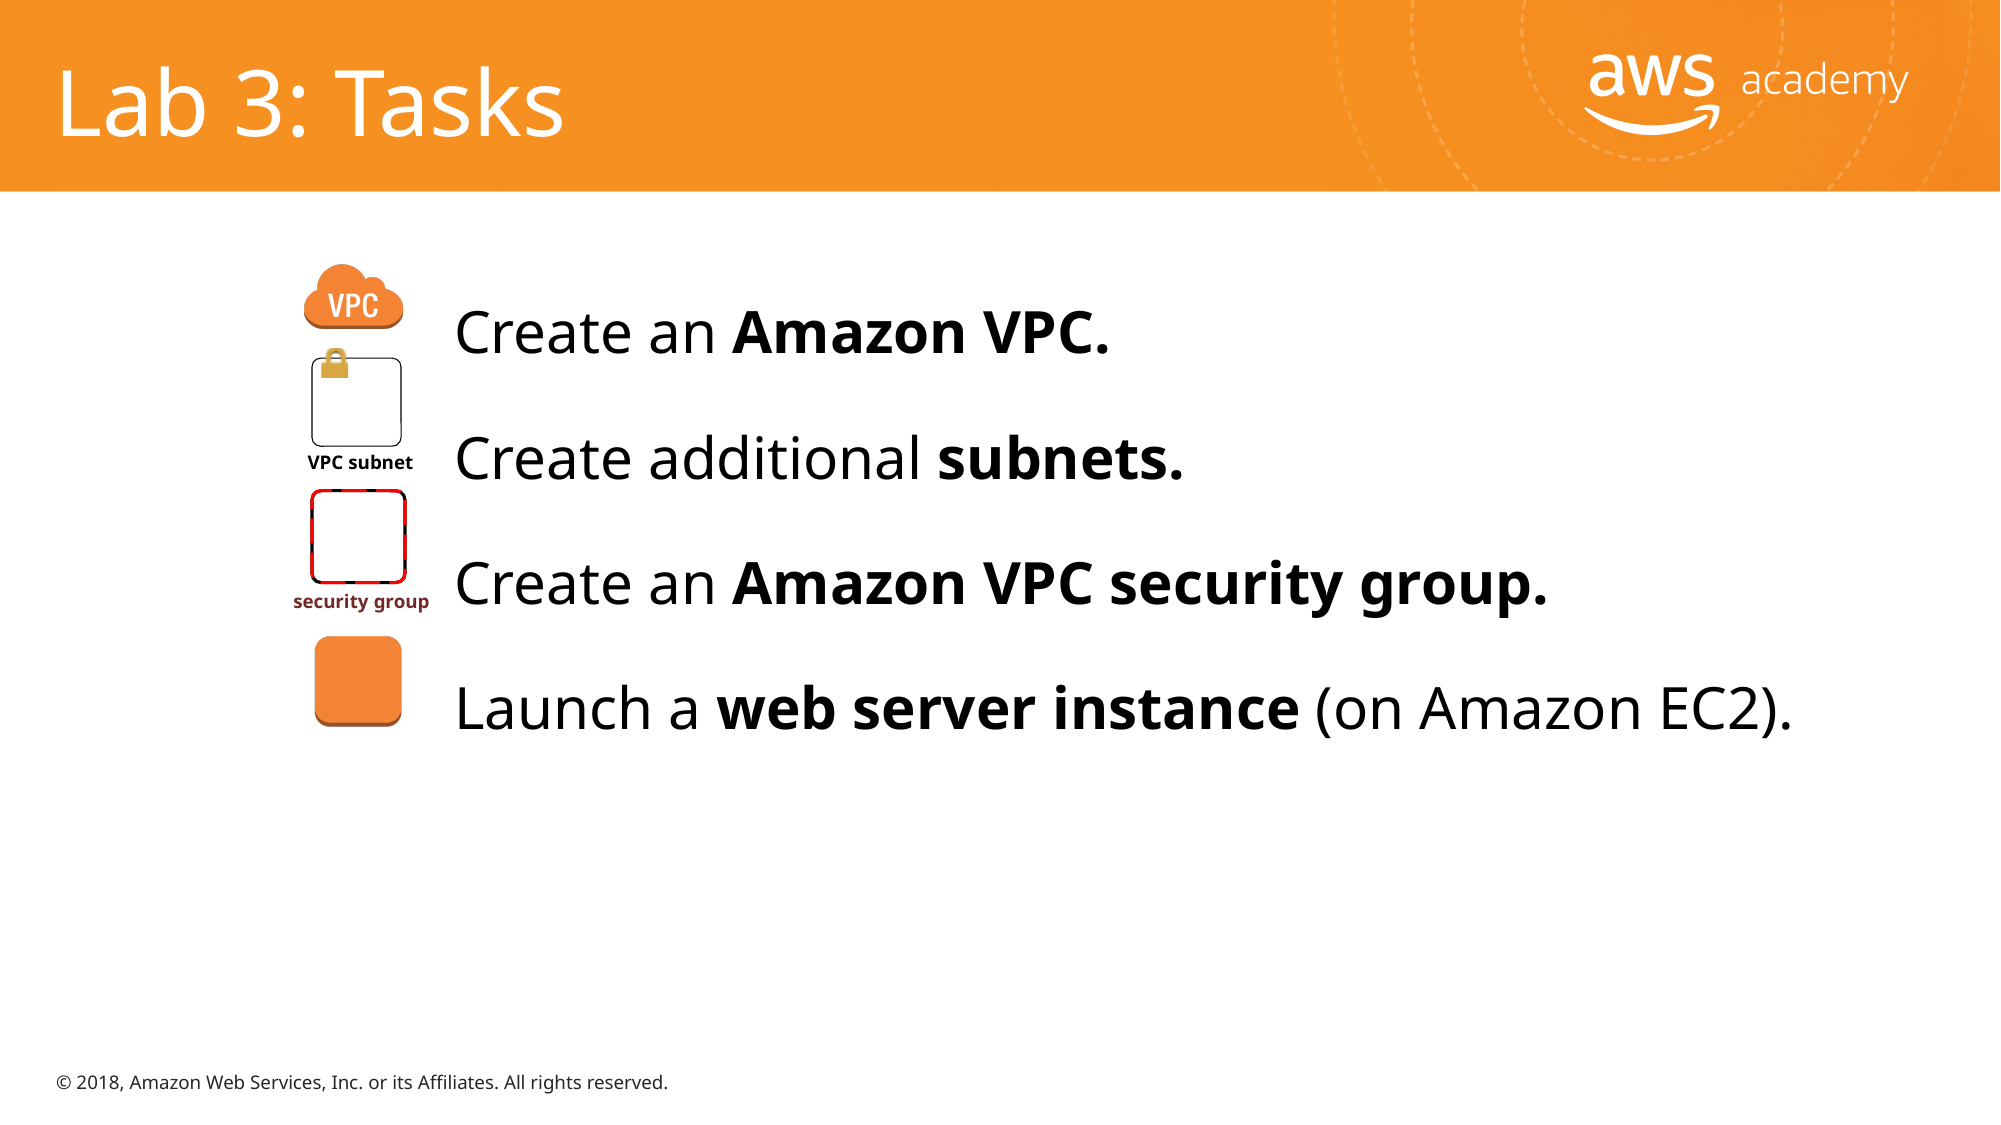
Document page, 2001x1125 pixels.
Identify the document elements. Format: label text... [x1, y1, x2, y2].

text_box VPC subnet [273, 443, 447, 481]
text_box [312, 490, 405, 583]
text_box security group [265, 581, 458, 620]
title Lab 3: Tasks [39, 43, 1566, 172]
list Create an Amazon VPC. Create additional subnets. Create an Amazon VPC security group. Launch a web server instance (on Amazon EC2). [439, 296, 1832, 1103]
picture [0, 0, 2000, 1125]
text_box [311, 357, 402, 443]
